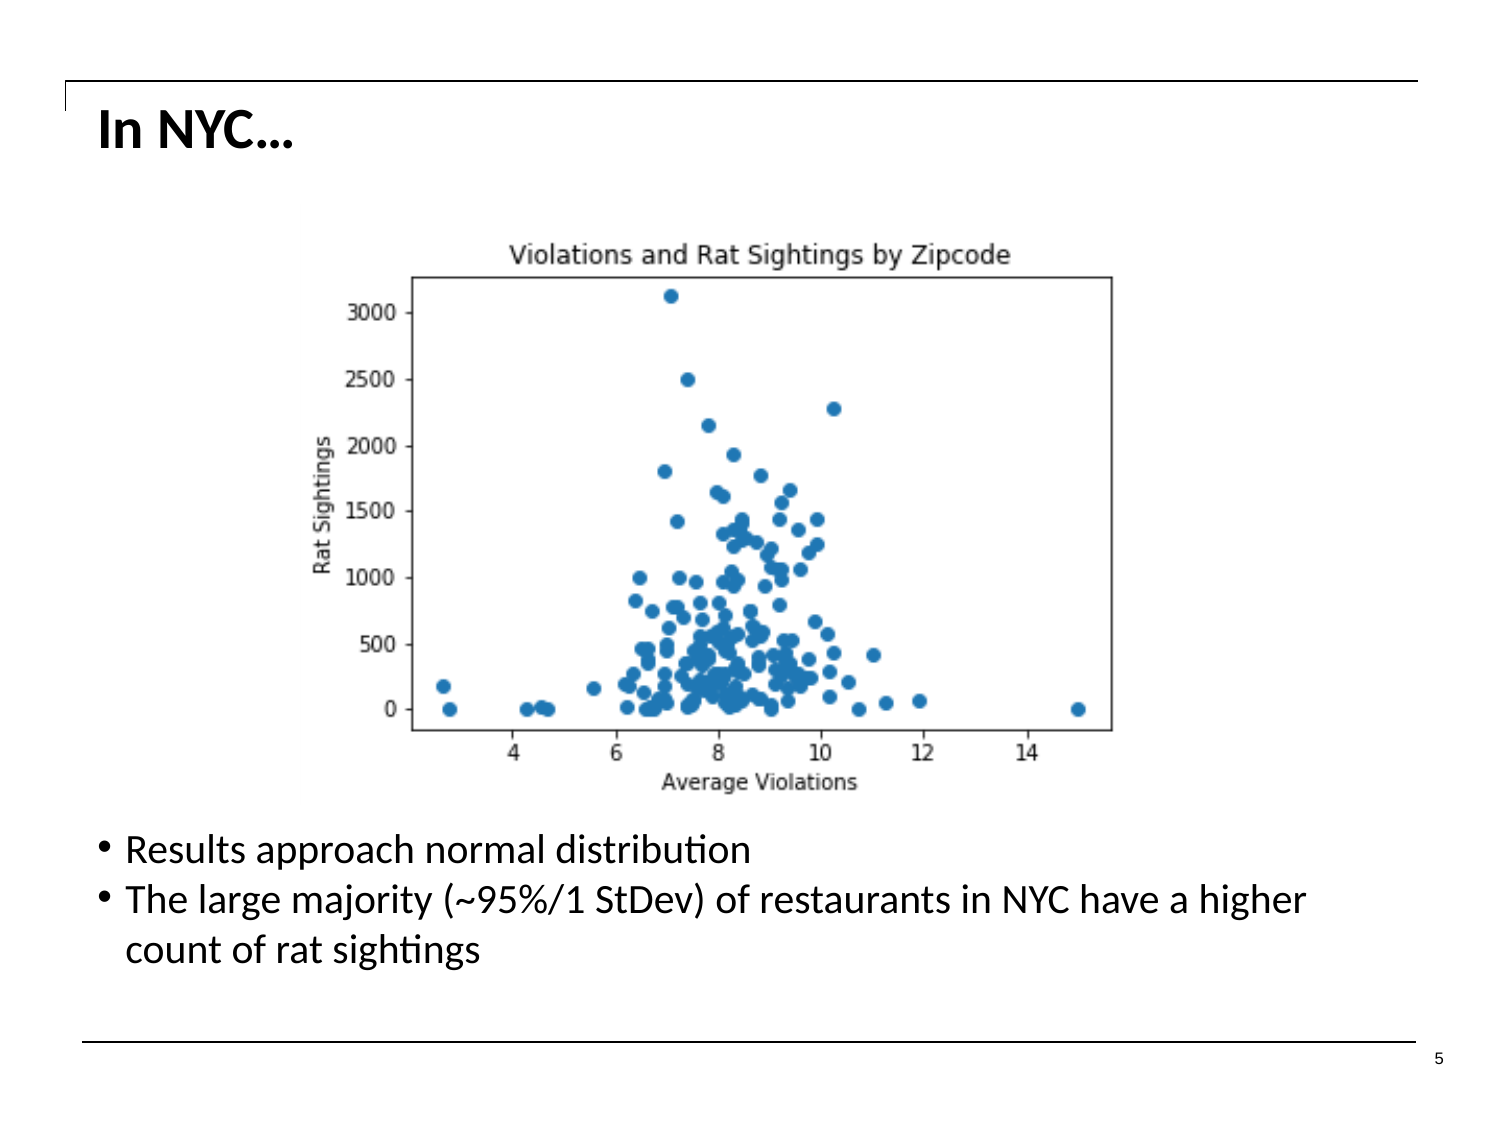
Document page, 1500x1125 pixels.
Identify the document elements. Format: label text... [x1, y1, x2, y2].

text_box Results approach normal distribution The large majority (~95%/1 StDev) of restaurants in NYC have a higher count of rat sightings [82, 813, 1418, 979]
picture [299, 203, 1201, 805]
title In NYC… [82, 105, 1418, 202]
